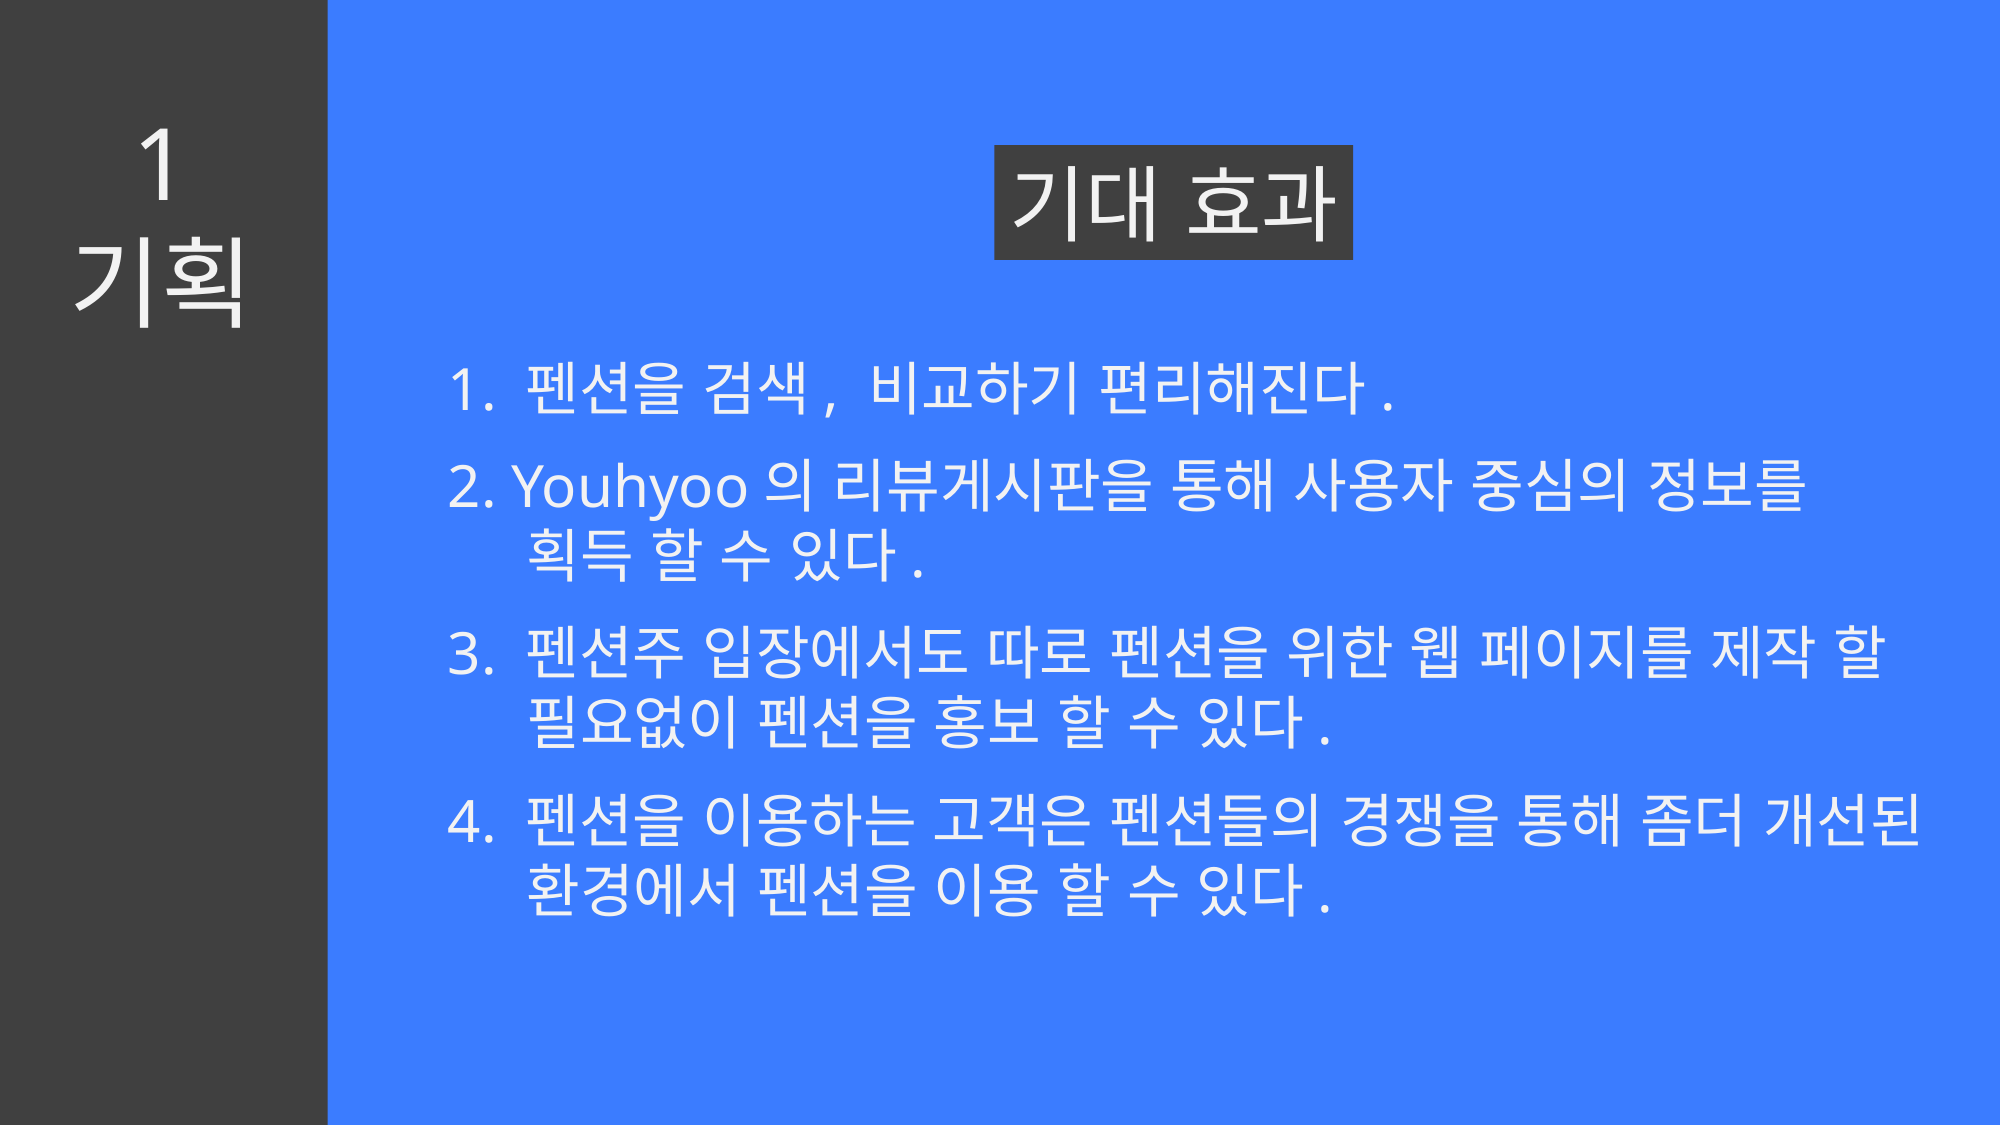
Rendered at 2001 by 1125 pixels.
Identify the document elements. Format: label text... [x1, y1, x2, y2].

text_box 1. 펜션을 검색, 비교하기 편리해진다. 2. Youhyoo의 리뷰게시판을 통해 사용자 중심의 정보를 획득 할 수 있다. 3. 펜션주 입장에서도 따로 펜션을 위한 웹 페이지를 제작 할 필요없이 펜션을 홍보 할 수 있다. 4. 펜션을 이용하는 고객은 펜션들의 경쟁을 통해 좀더 개선된 환경에서 펜션을 이용 할 수 있다. [433, 344, 1955, 932]
text_box [0, 0, 329, 1125]
text_box 1 기획 [54, 93, 269, 348]
text_box 기대 효과 [994, 145, 1354, 260]
